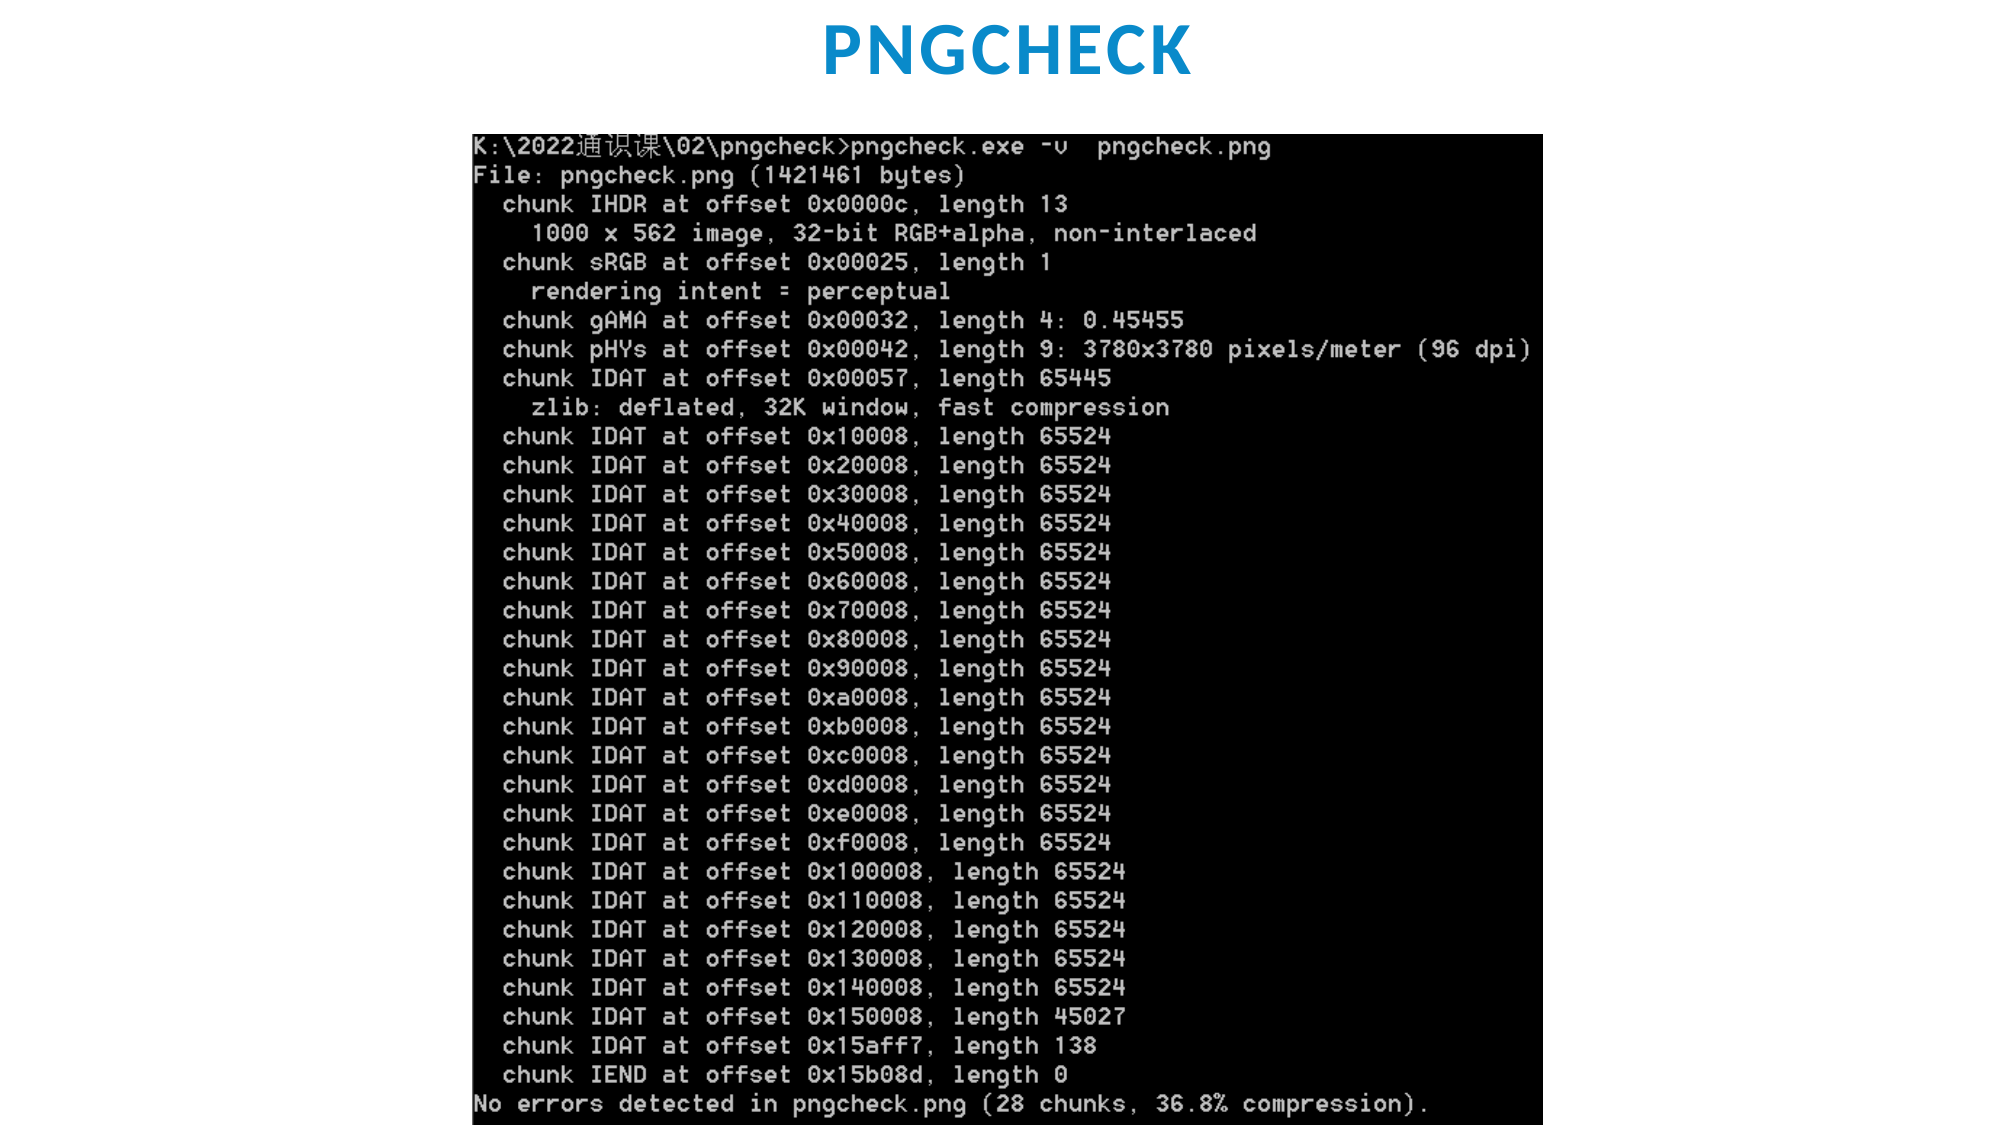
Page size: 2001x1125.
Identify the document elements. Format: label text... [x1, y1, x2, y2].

picture [472, 134, 1543, 1125]
title pngcheck [106, 0, 1907, 188]
